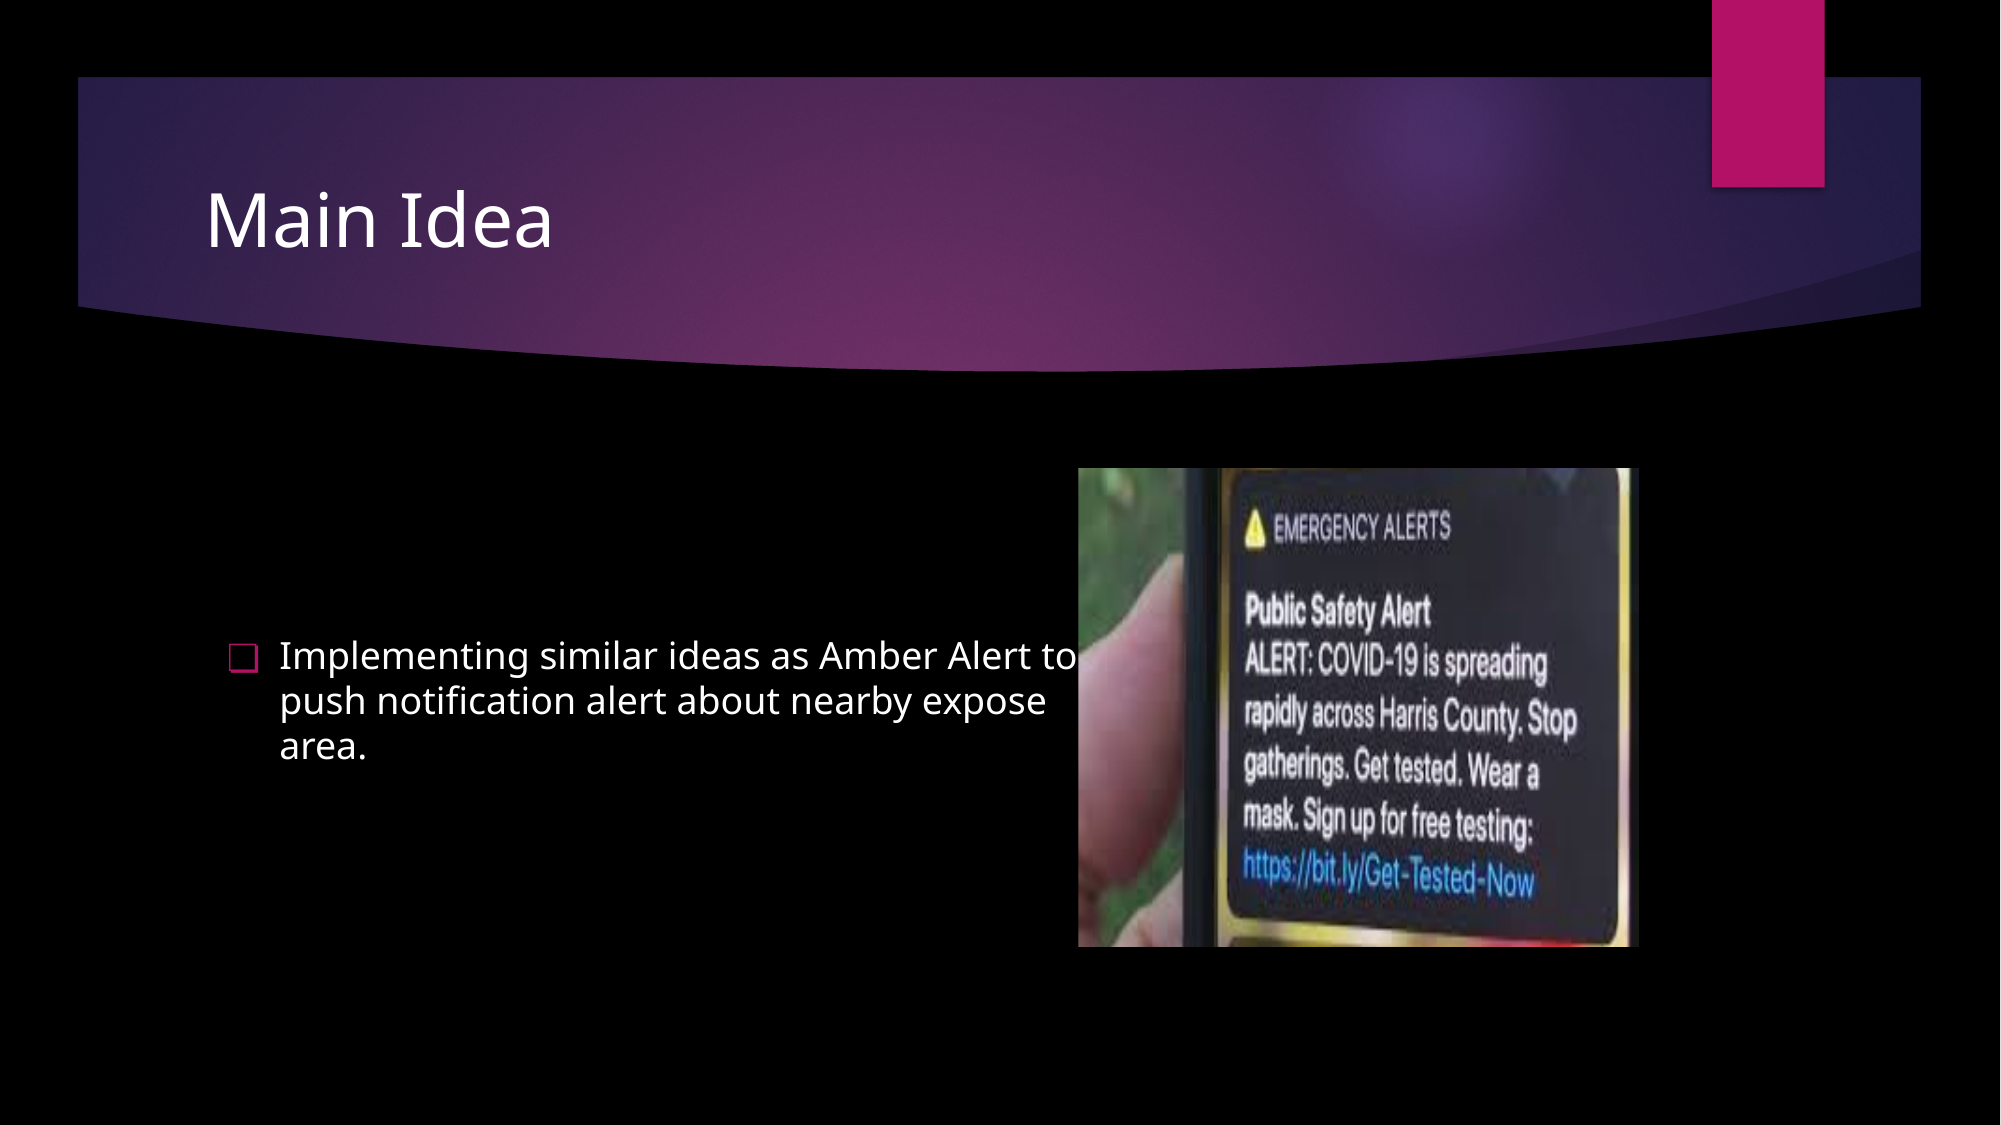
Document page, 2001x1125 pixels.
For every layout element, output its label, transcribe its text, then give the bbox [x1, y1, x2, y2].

title Main Idea [189, 159, 1627, 276]
picture [1078, 467, 2000, 947]
picture [79, 78, 1920, 371]
list Implementing similar ideas as Amber Alert to push notification alert about nearby expose area. [189, 427, 1096, 988]
